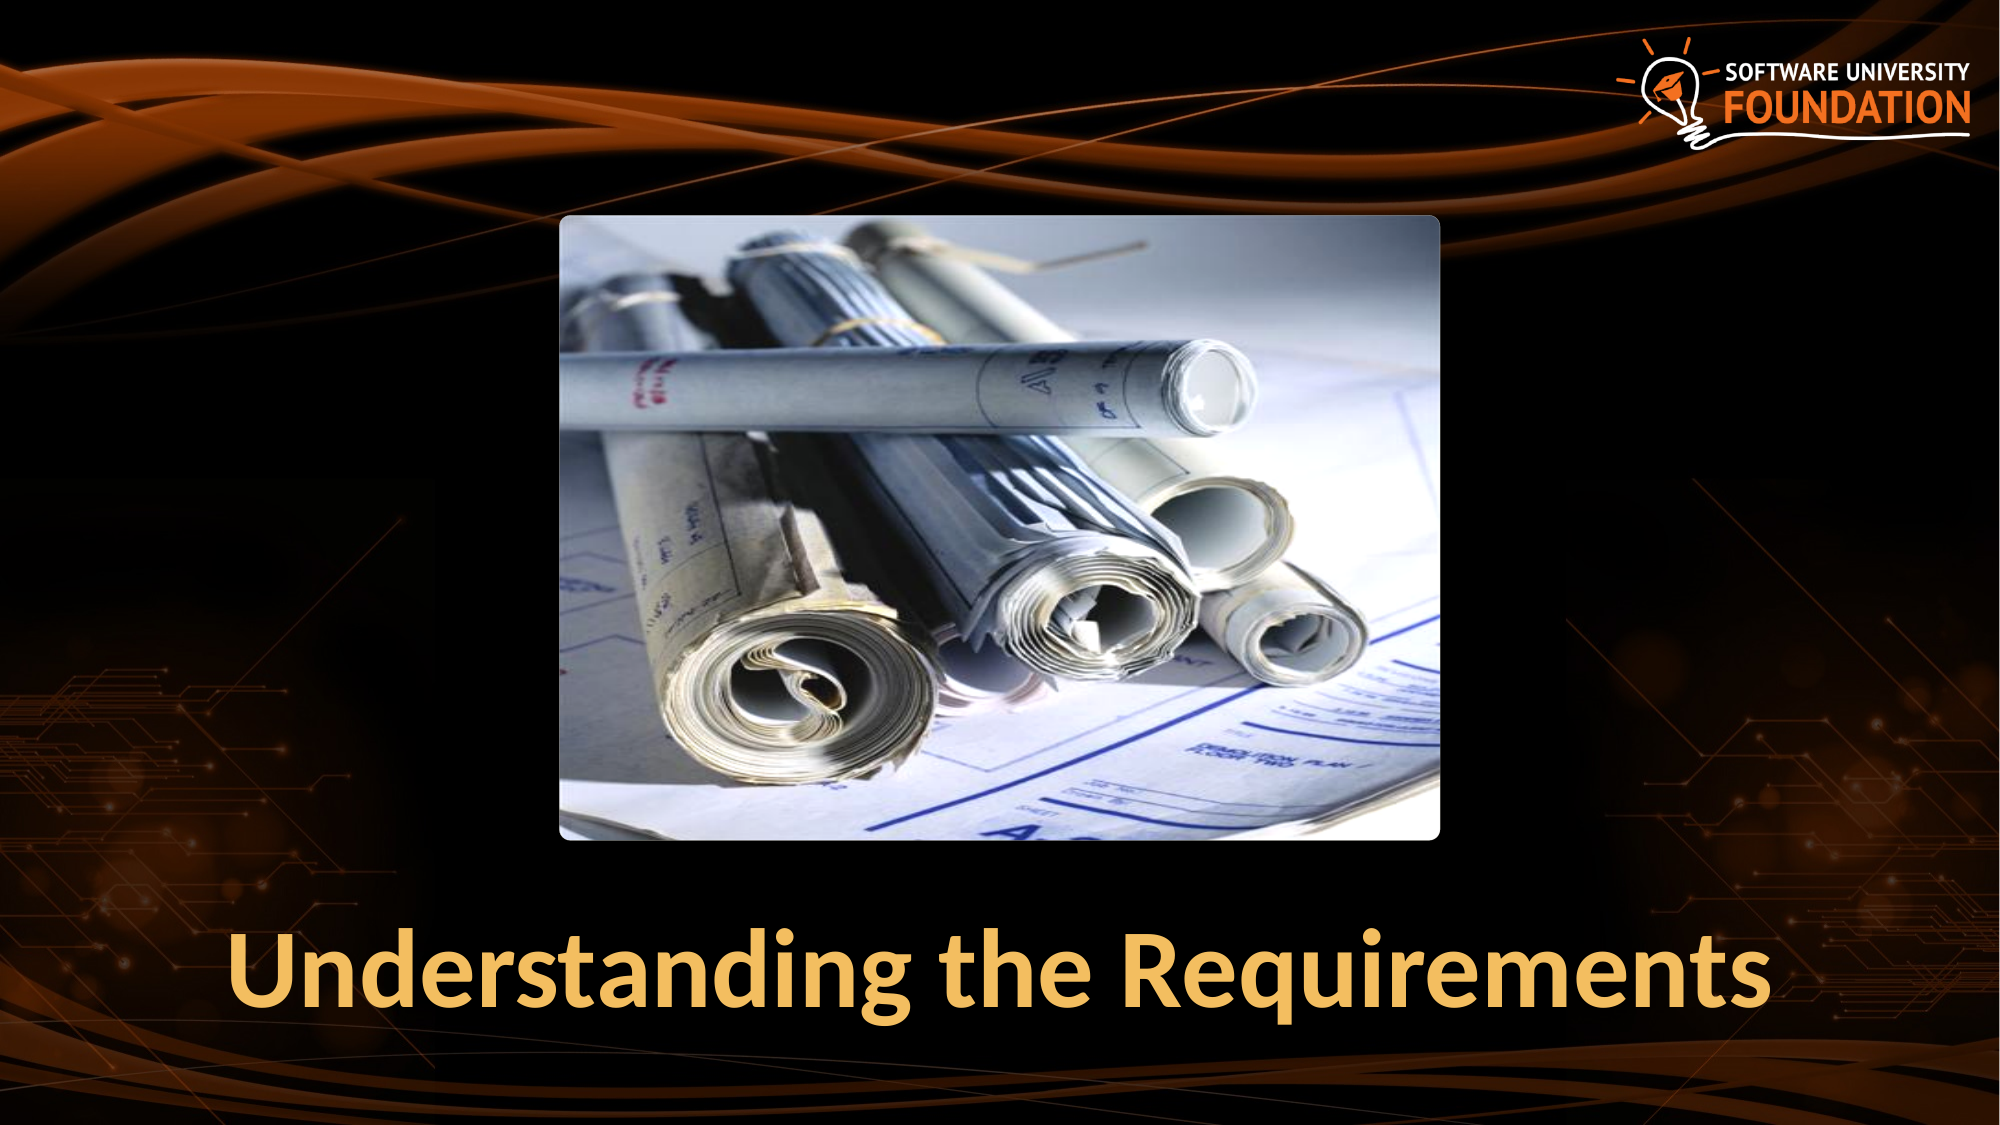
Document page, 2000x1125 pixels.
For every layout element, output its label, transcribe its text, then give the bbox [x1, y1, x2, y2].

picture [0, 0, 2000, 1125]
title Understanding the Requirements [149, 902, 1850, 1038]
